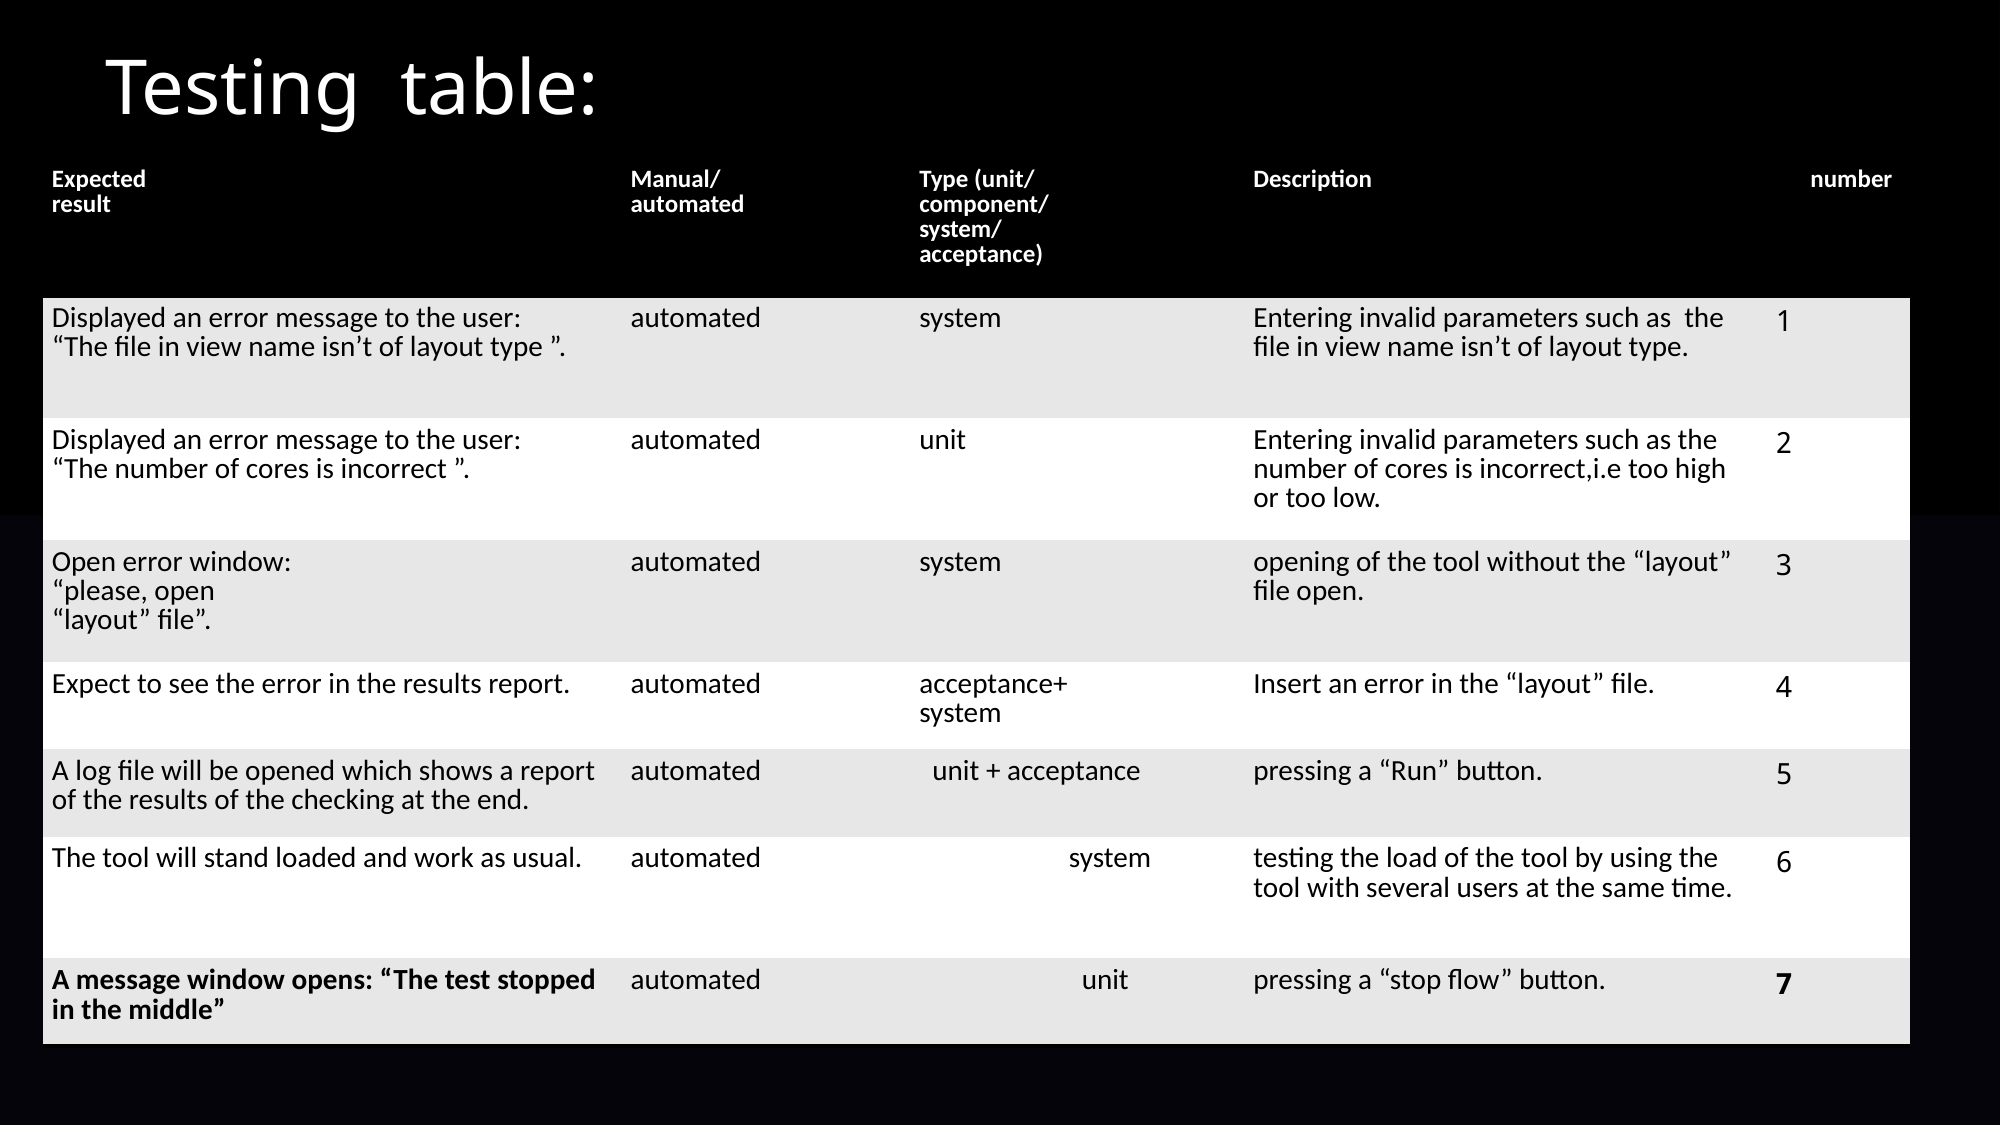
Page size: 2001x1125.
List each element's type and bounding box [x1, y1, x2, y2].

text_box [0, 0, 2000, 1125]
